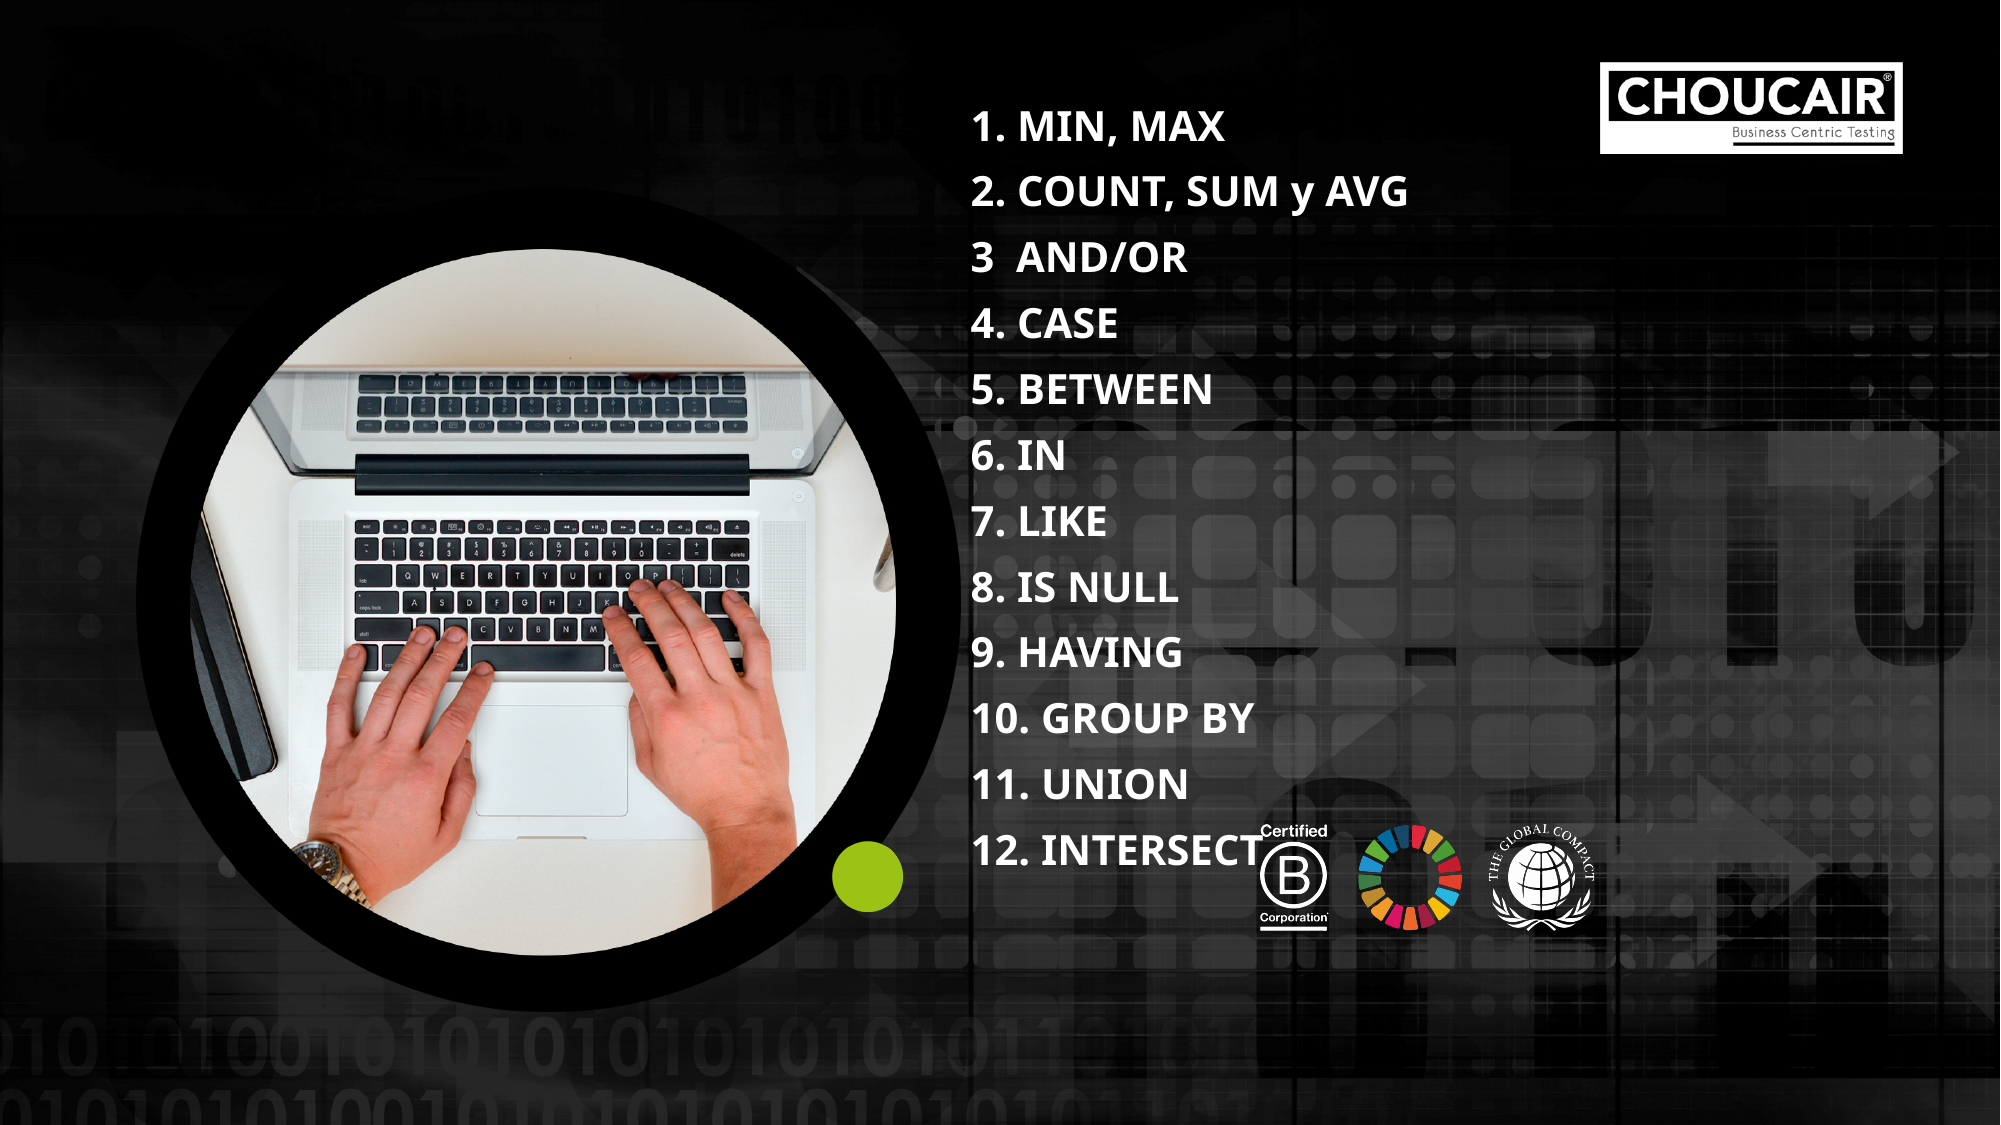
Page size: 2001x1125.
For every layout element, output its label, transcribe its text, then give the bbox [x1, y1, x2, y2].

picture [0, 0, 2000, 1125]
list 1. MIN, MAX 2. COUNT, SUM y AVG 3 AND/OR 4. CASE 5. BETWEEN 6. IN 7. LIKE 8. IS NULL 9. HAVING 10. GROUP BY 11. UNION 12. INTERSECT [955, 97, 1730, 799]
